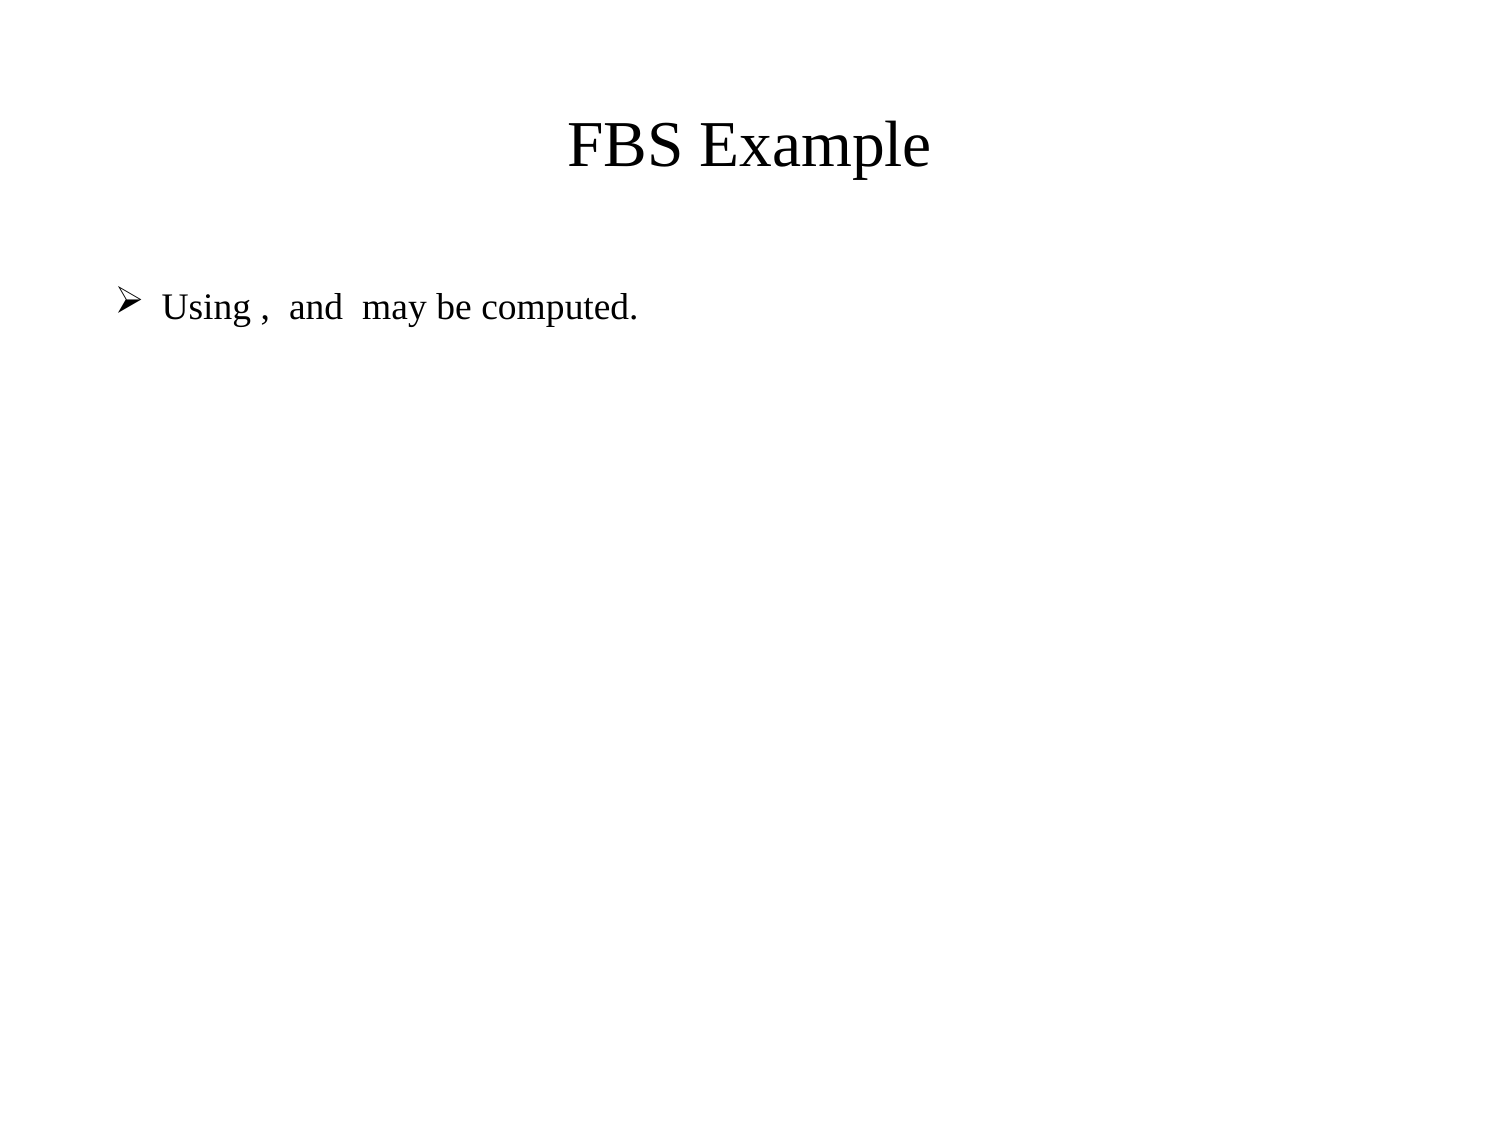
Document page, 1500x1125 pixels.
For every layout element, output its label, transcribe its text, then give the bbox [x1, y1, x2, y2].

text_box FBS Example [74, 93, 1425, 188]
